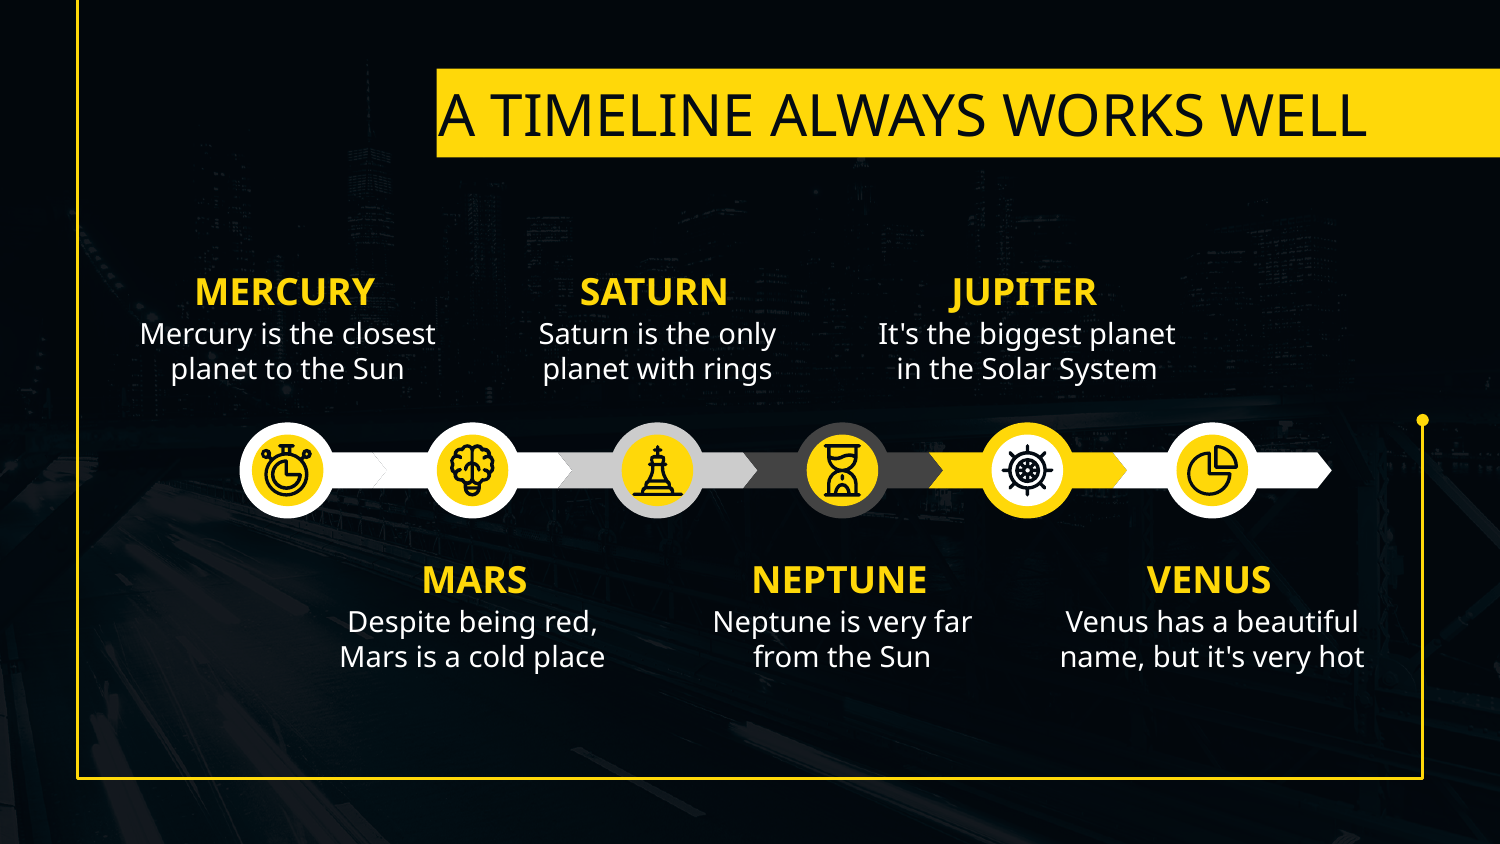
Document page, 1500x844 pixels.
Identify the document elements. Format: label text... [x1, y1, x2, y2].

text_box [945, 422, 1110, 519]
text_box MARS [359, 555, 590, 602]
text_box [239, 422, 370, 519]
text_box MERCURY [170, 267, 400, 314]
text_box Venus has a beautiful name, but it's very hot [1041, 607, 1384, 669]
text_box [557, 422, 740, 519]
text_box Neptune is very far from the Sun [671, 607, 1014, 669]
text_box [743, 422, 943, 519]
text_box It's the biggest planet in the Solar System [856, 319, 1199, 381]
text_box JUPITER [909, 267, 1140, 314]
title A TIMELINE ALWAYS WORKS WELL [117, 63, 1384, 158]
text_box SATURN [539, 267, 770, 314]
text_box NEPTUNE [724, 555, 955, 602]
picture [0, 0, 1500, 844]
text_box Despite being red, Mars is a cold place [301, 607, 644, 669]
text_box Saturn is the only planet with rings [486, 319, 829, 381]
text_box Mercury is the closest planet to the Sun [116, 319, 459, 381]
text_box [1112, 422, 1332, 519]
text_box VENUS [1094, 555, 1325, 602]
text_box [372, 422, 555, 519]
